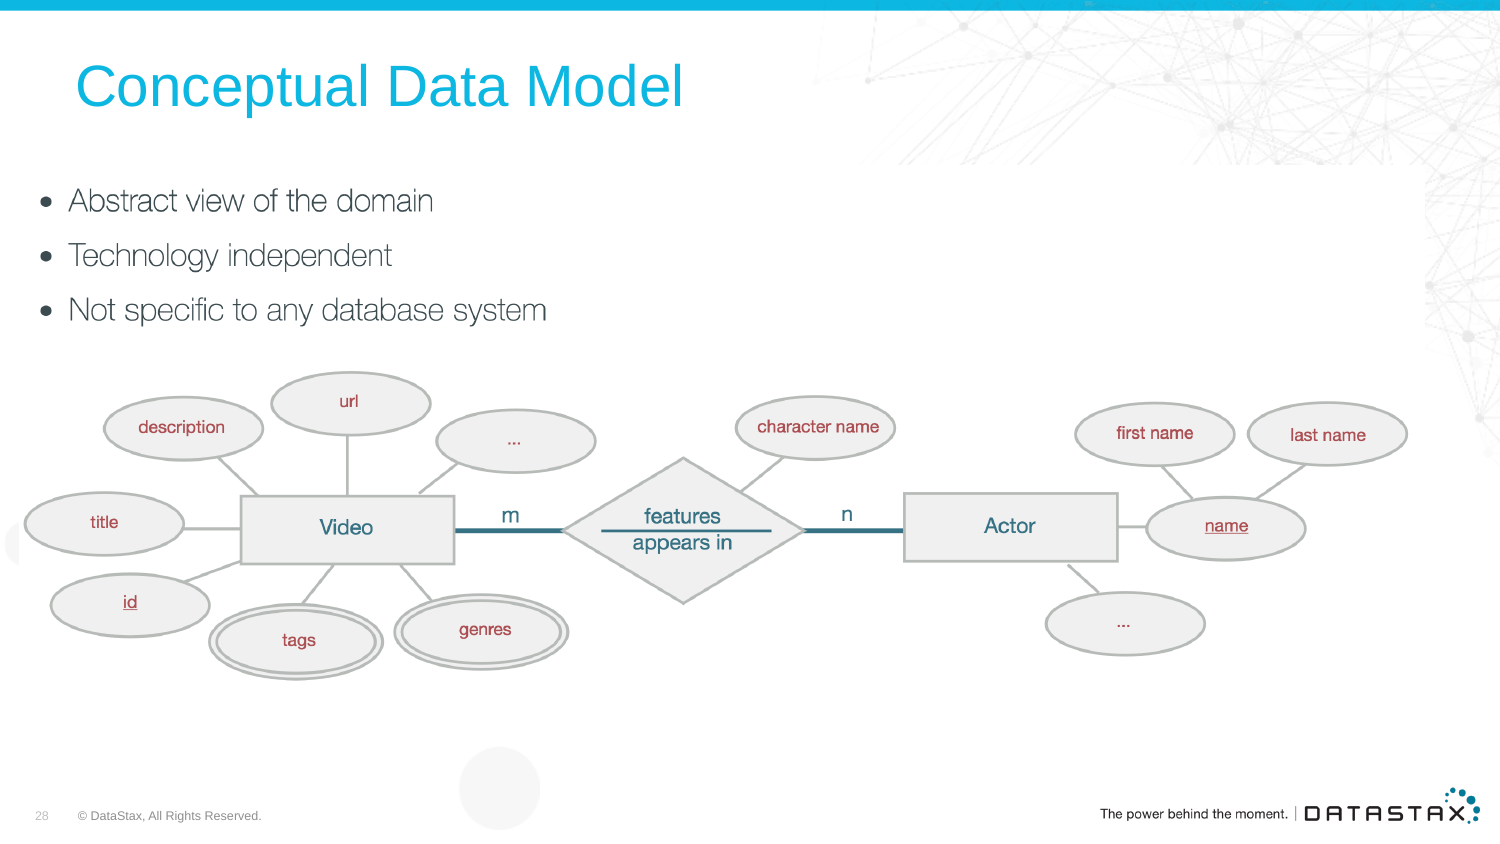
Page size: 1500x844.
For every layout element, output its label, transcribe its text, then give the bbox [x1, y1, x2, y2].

slide_number © DataStax, All Rights Reserved. [77, 785, 416, 831]
picture [1085, 772, 1495, 839]
slide_number 28 [13, 785, 64, 831]
picture [19, 164, 1426, 726]
title Conceptual Data Model [75, 44, 1425, 135]
picture [1085, 2, 1094, 8]
